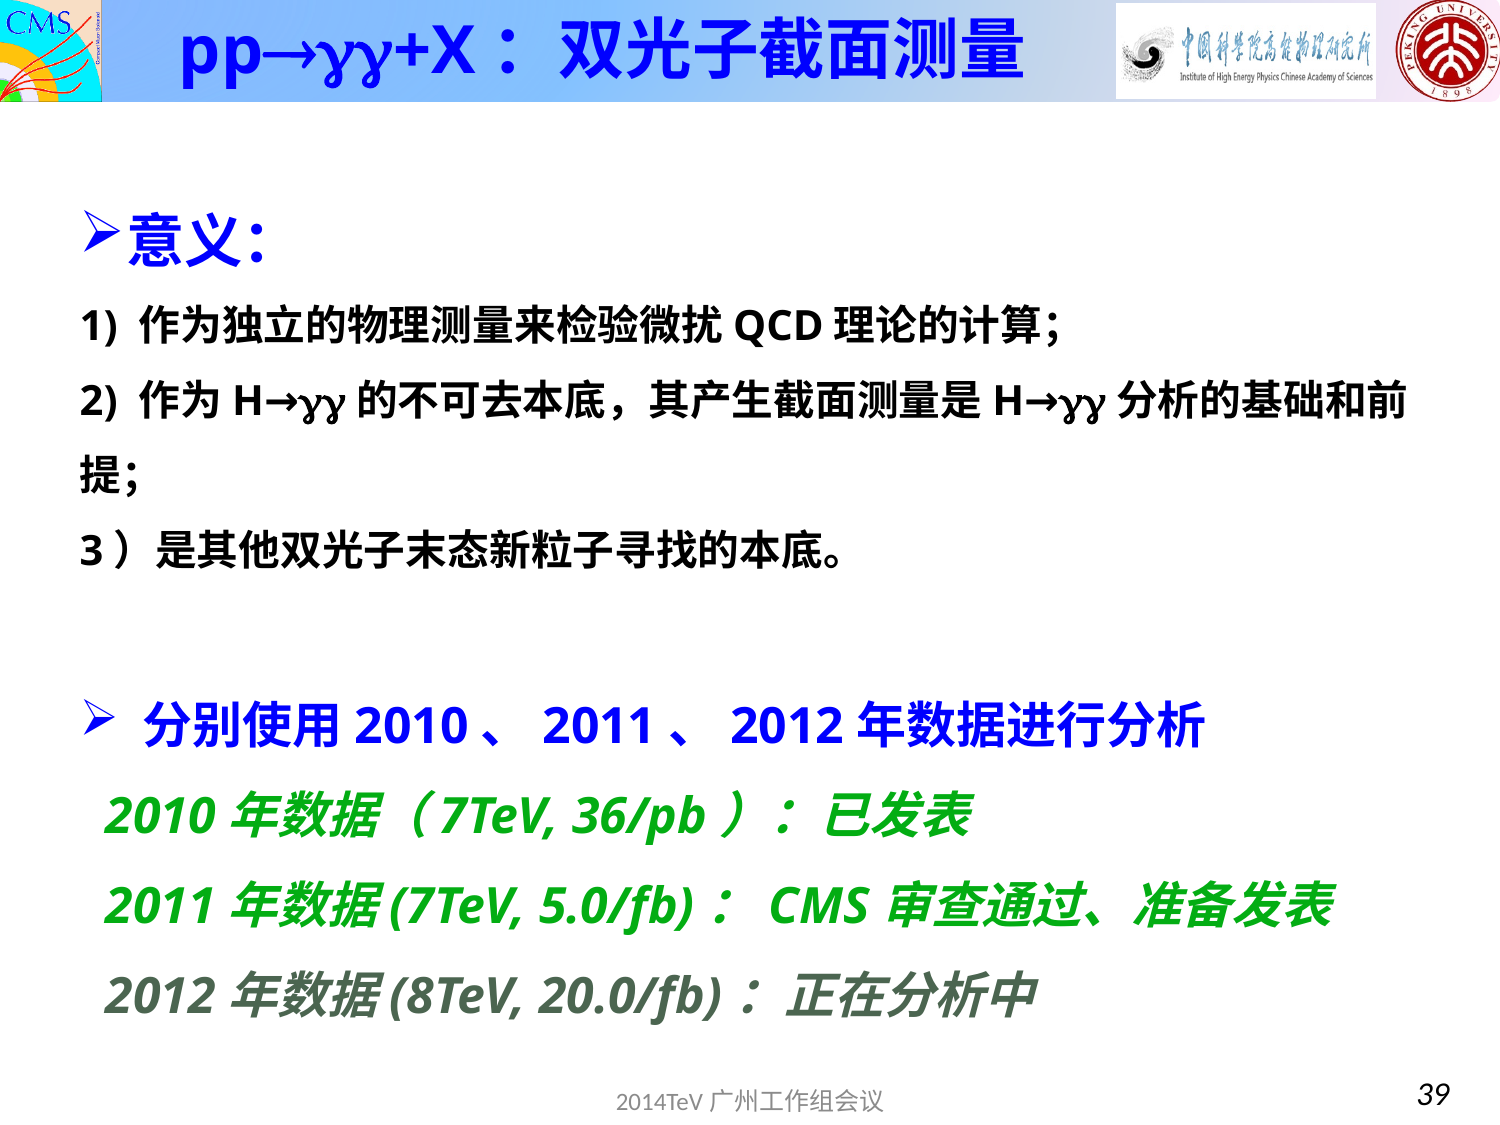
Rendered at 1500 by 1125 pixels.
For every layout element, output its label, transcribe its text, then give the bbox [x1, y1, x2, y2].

text_box 意义： 1) 作为独立的物理测量来检验微扰QCD理论的计算； 2) 作为H→的不可去本底，其产生截面测量是H→分析的基础和前提； 3）是其他双光子末态新粒子寻找的本底。 分别使用2010、2011、2012年数据进行分析 2010年数据（7TeV, 36/pb）：已发表 2011年数据(7TeV, 5.0/fb)：CMS审查通过、准备发表 2012年数据(8TeV, 20.0/fb)：正在分析中 [64, 196, 1447, 1032]
slide_number 39 [1385, 1070, 1481, 1115]
picture [0, 0, 1500, 102]
footer 2014TeV广州工作组会议 [512, 1082, 988, 1118]
text_box pp+X：双光子截面测量 [100, 0, 1105, 95]
